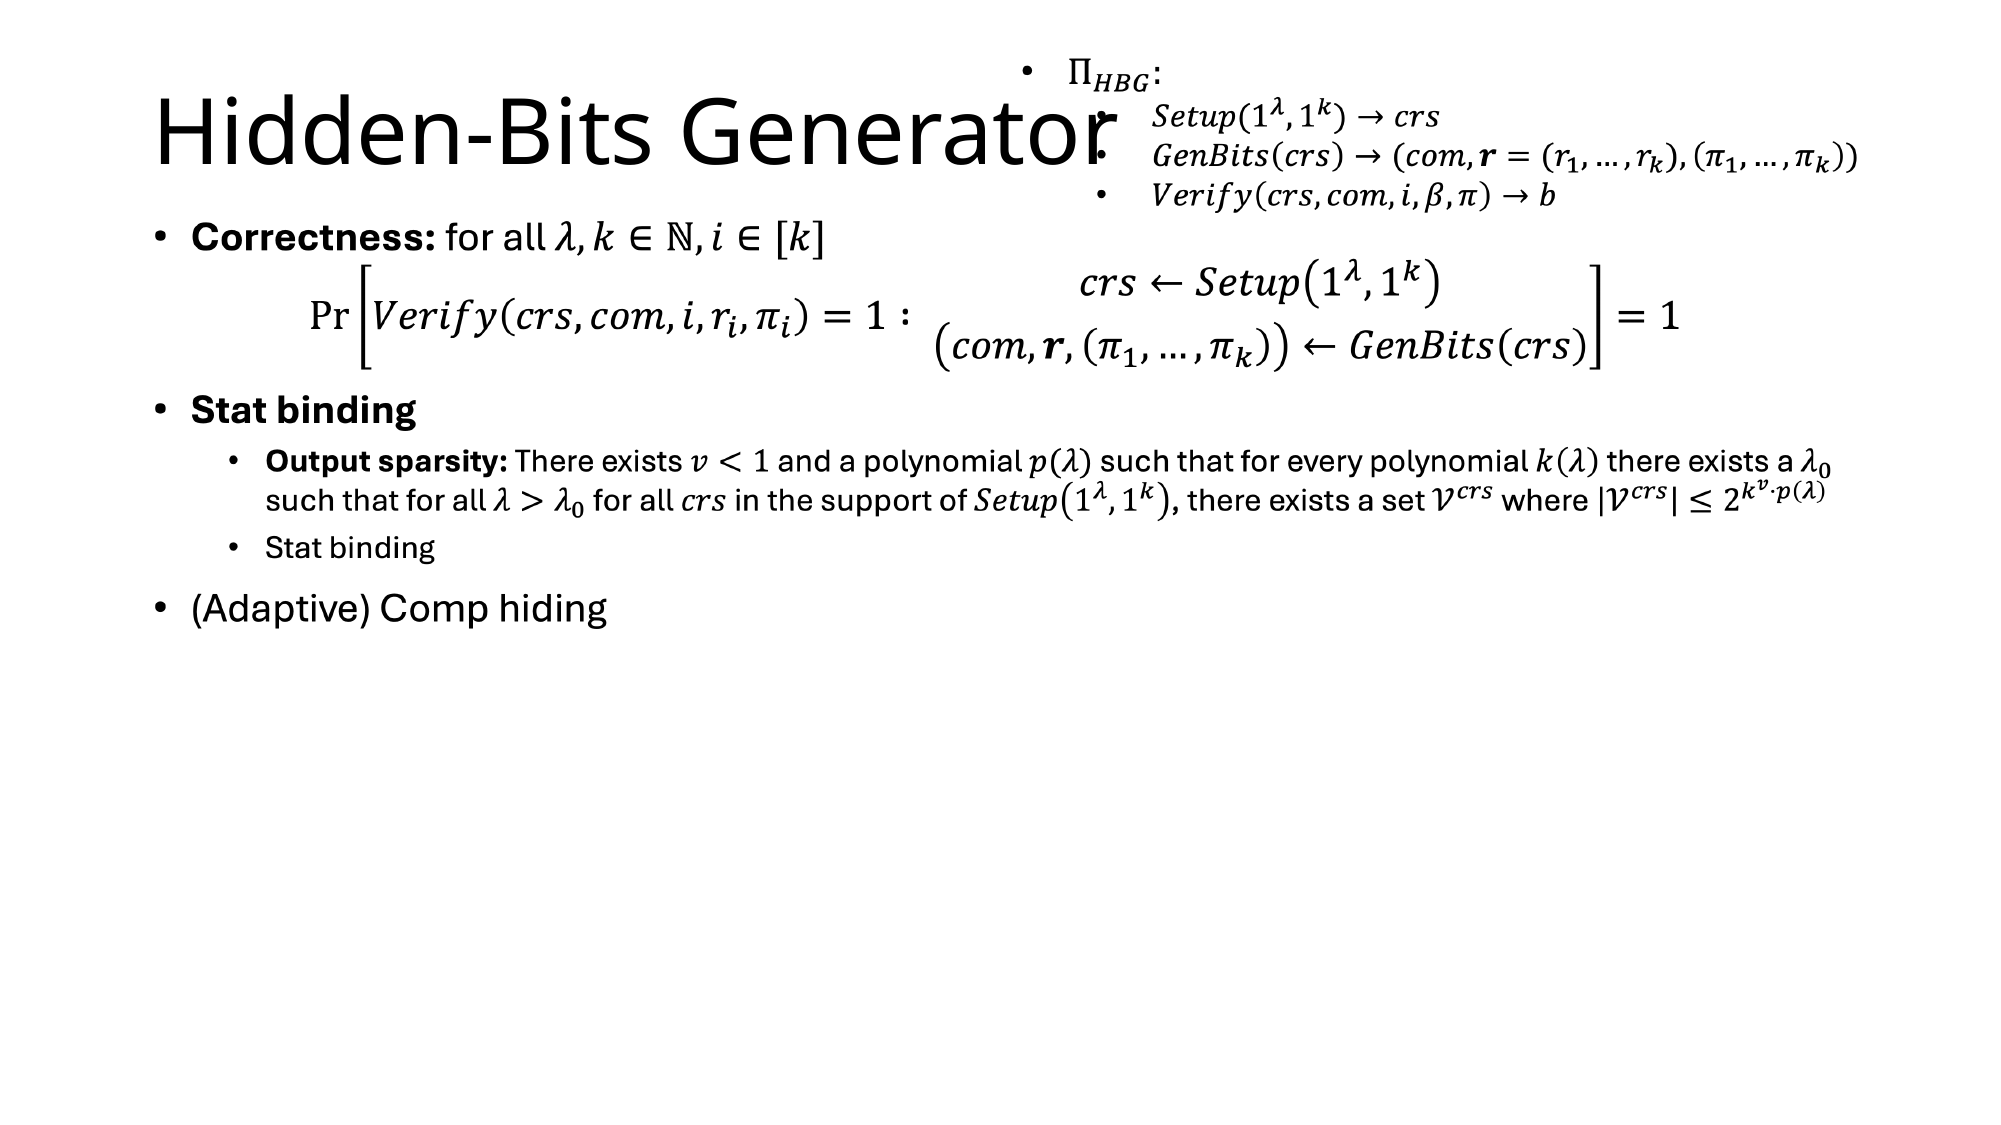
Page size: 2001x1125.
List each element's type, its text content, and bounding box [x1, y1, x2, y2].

picture [127, 37, 1916, 1008]
title Hidden-Bits Generator [137, 59, 999, 199]
